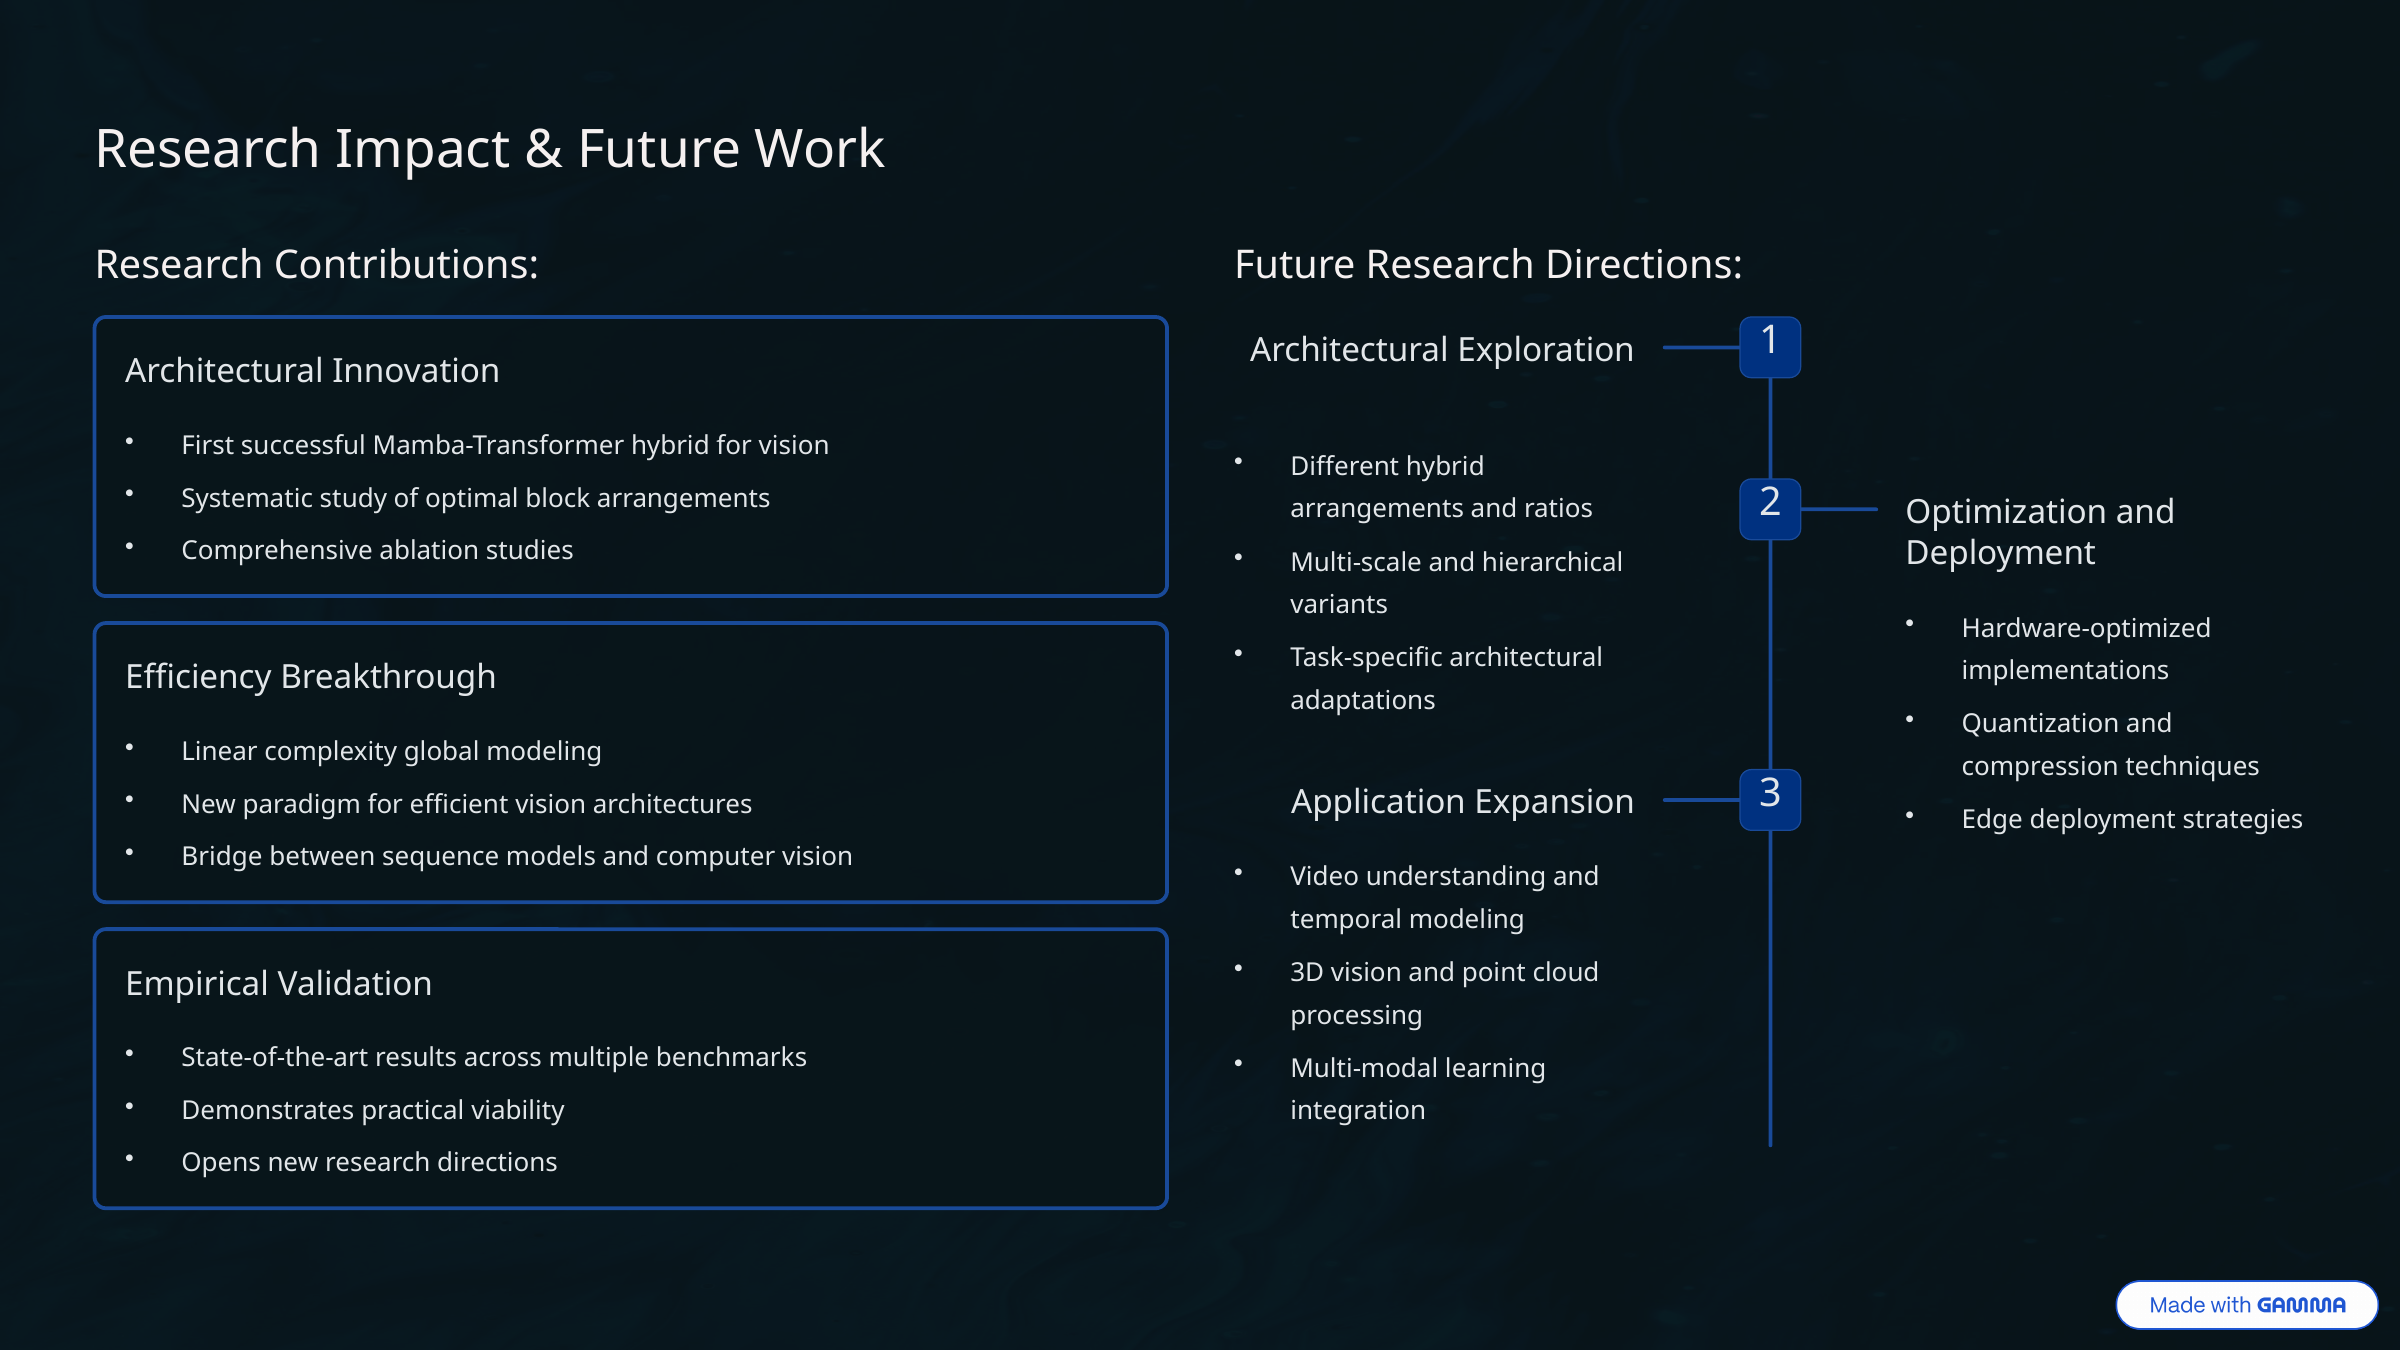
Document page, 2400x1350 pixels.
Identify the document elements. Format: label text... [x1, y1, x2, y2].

text_box Task-specific architectural adaptations [1234, 629, 1636, 716]
text_box Quantization and compression techniques [1905, 695, 2307, 782]
text_box Empirical Validation [125, 959, 463, 1003]
text_box 2 [1750, 484, 1791, 535]
text_box [1740, 316, 1801, 378]
text_box Architectural Innovation [125, 347, 526, 390]
text_box Research Contributions: [94, 236, 561, 287]
text_box Architectural Exploration [1234, 326, 1636, 411]
text_box [1768, 378, 1773, 478]
text_box Efficiency Breakthrough [125, 653, 522, 696]
text_box Video understanding and temporal modeling [1234, 848, 1636, 935]
text_box Opens new research directions [125, 1134, 1137, 1178]
text_box [1662, 345, 1740, 350]
text_box 1 [1750, 322, 1791, 373]
text_box Multi-modal learning integration [1234, 1039, 1636, 1126]
text_box Edge deployment strategies [1905, 791, 2307, 878]
text_box [1740, 478, 1801, 540]
text_box Bridge between sequence models and computer vision [125, 828, 1137, 872]
text_box [94, 623, 1168, 903]
text_box New paradigm for efficient vision architectures [125, 775, 1137, 819]
text_box Multi-scale and hierarchical variants [1234, 533, 1636, 620]
text_box [1740, 769, 1801, 831]
picture [2106, 1271, 2389, 1339]
text_box Application Expansion [1268, 778, 1636, 821]
text_box State-of-the-art results across multiple benchmarks [125, 1029, 1137, 1073]
text_box Linear complexity global modeling [125, 723, 1137, 767]
text_box [1768, 540, 1773, 769]
text_box Hardware-optimized implementations [1905, 599, 2307, 686]
text_box 3 [1750, 774, 1791, 826]
text_box [1801, 507, 1879, 512]
text_box Demonstrates practical viability [125, 1081, 1137, 1125]
text_box [1768, 831, 1773, 1148]
text_box First successful Mamba-Transformer hybrid for vision [125, 416, 1137, 461]
text_box Comprehensive ablation studies [125, 522, 1137, 566]
text_box Research Impact & Future Work [94, 111, 916, 179]
text_box Systematic study of optimal block arrangements [125, 469, 1137, 513]
text_box Different hybrid arrangements and ratios [1234, 437, 1636, 524]
text_box [1662, 798, 1740, 802]
text_box [94, 929, 1168, 1209]
text_box 3D vision and point cloud processing [1234, 943, 1636, 1031]
text_box [94, 316, 1168, 597]
text_box Optimization and Deployment [1905, 488, 2307, 573]
text_box Future Research Directions: [1234, 236, 1770, 287]
